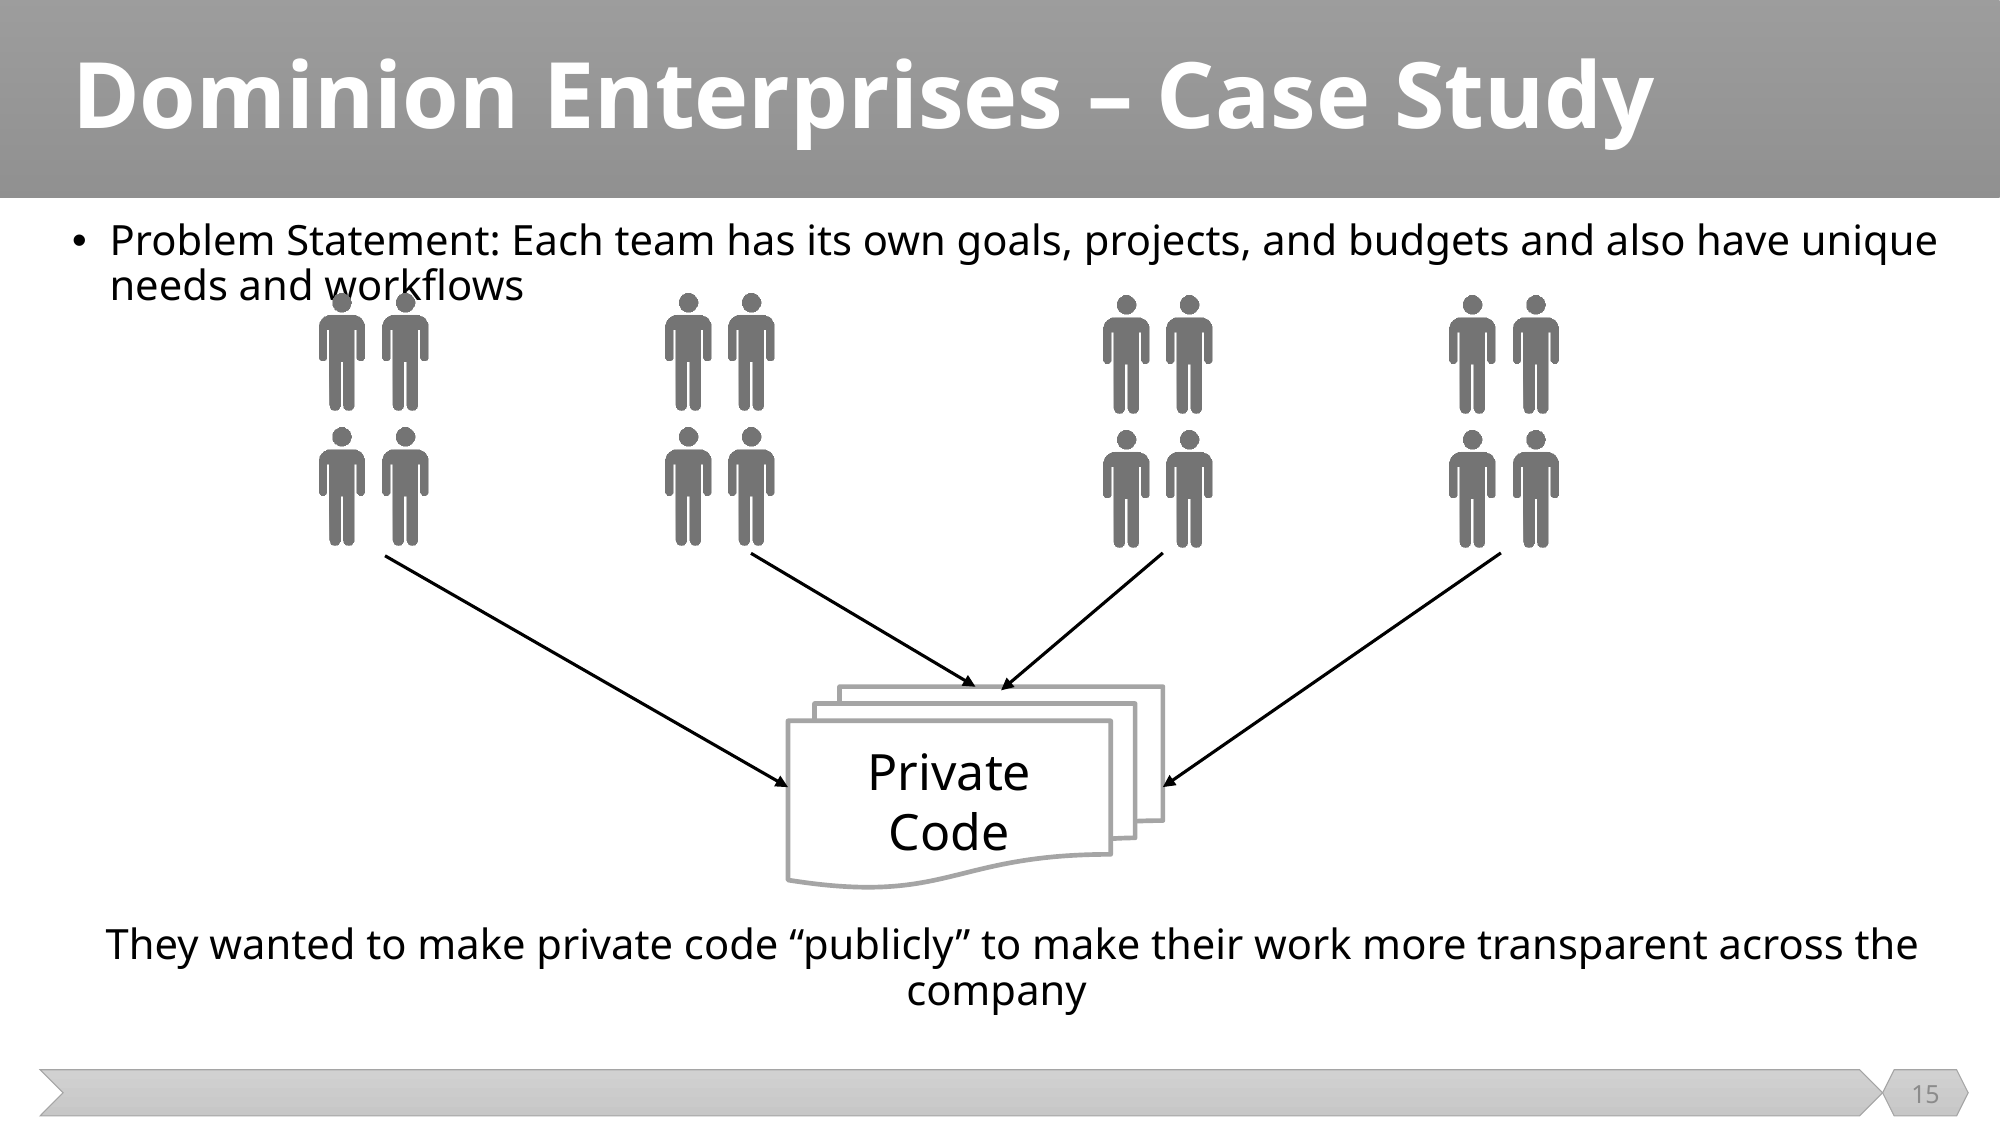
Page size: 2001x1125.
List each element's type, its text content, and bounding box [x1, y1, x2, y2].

picture [1408, 286, 1599, 556]
text_box Private Code [787, 687, 1163, 888]
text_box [385, 555, 788, 788]
title Dominion Enterprises – Case Study [56, 0, 1969, 199]
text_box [1162, 552, 1501, 788]
picture [1062, 286, 1253, 552]
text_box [750, 553, 1002, 687]
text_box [1001, 552, 1163, 691]
list Problem Statement: Each team has its own goals, projects, and budgets and also have unique needs and workflows They wanted to make private code “publicly” to make their work more transparent across the company [56, 212, 1969, 1066]
picture [278, 284, 469, 554]
picture [624, 284, 815, 554]
slide_number 15 [1882, 1065, 1969, 1125]
